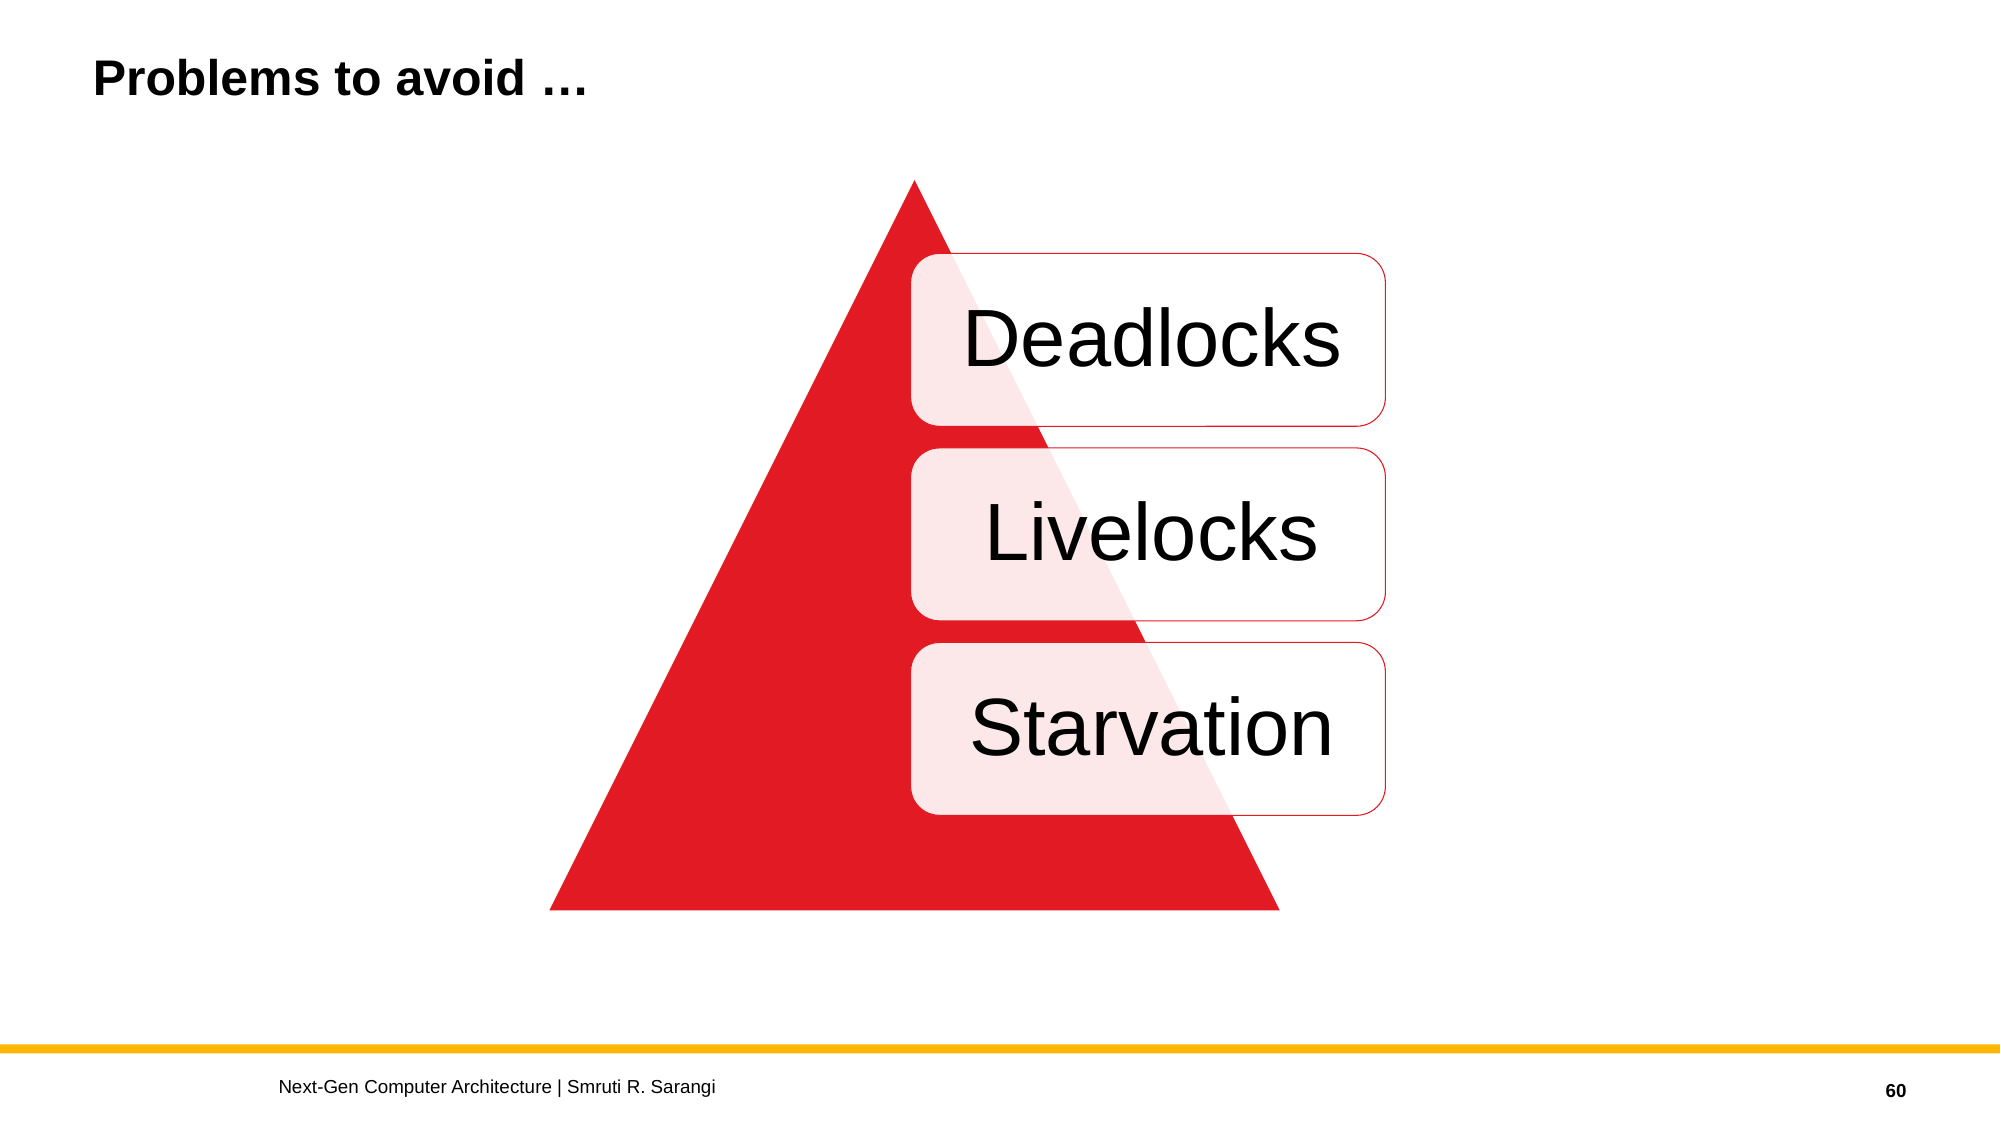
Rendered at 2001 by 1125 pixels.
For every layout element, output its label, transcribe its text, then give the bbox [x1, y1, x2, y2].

title Problems to avoid … [78, 45, 1578, 180]
slide_number 60 [1711, 1071, 1922, 1109]
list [308, 179, 1623, 911]
footer Next-Gen Computer Architecture | Smruti R. Sarangi [263, 1067, 1464, 1105]
